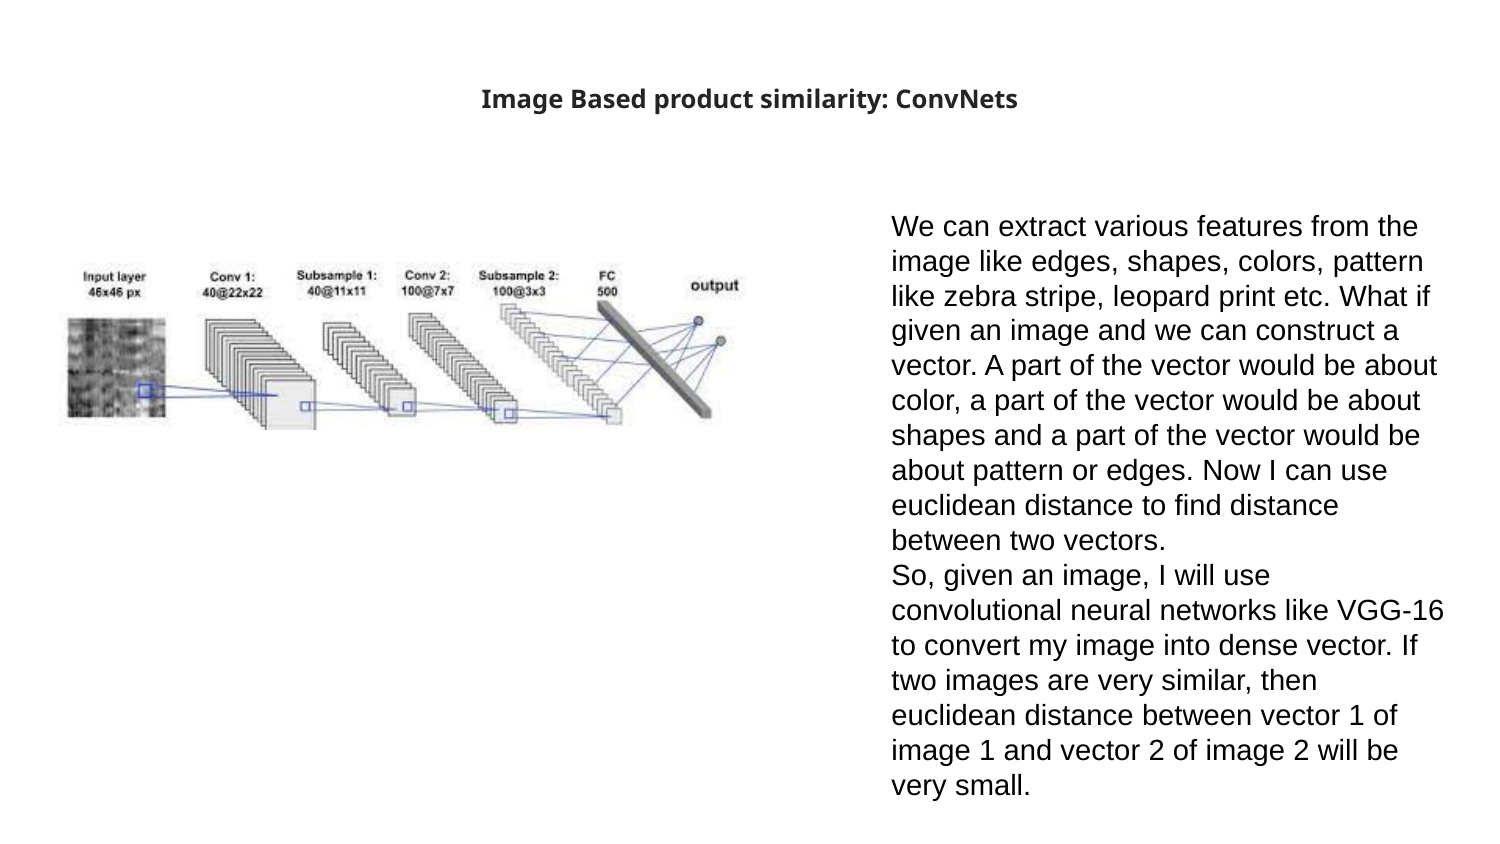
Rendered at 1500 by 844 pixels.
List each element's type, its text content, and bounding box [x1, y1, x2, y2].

title Image Based product similarity: ConvNets [75, 67, 1425, 129]
text_box We can extract various features from the image like edges, shapes, colors, pattern like zebra stripe, leopard print etc. What if given an image and we can construct a vector. A part of the vector would be about color, a part of the vector would be about shapes and a part of the vector would be about pattern or edges. Now I can use euclidean distance to find distance between two vectors. So, given an image, I will use convolutional neural networks like VGG-16 to convert my image into dense vector. If two images are very similar, then euclidean distance between vector 1 of image 1 and vector 2 of image 2 will be very small. [876, 191, 1465, 667]
picture [59, 250, 751, 430]
